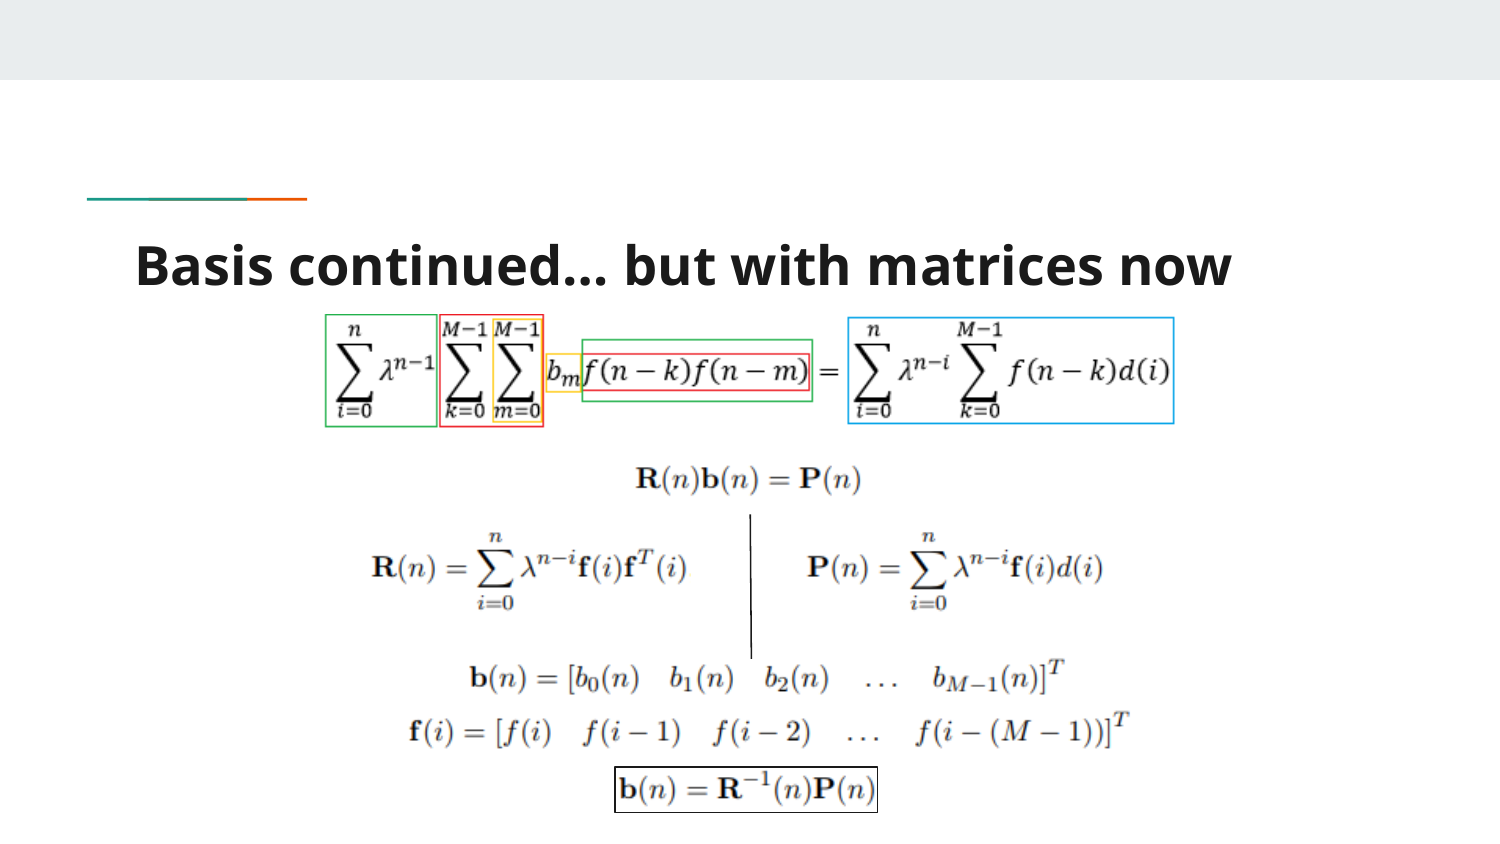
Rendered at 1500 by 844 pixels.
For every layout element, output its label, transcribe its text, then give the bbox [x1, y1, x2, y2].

picture [319, 314, 1182, 434]
picture [621, 443, 1111, 629]
title Basis continued… but with matrices now [119, 216, 1381, 305]
picture [369, 524, 691, 617]
picture [396, 637, 1141, 813]
